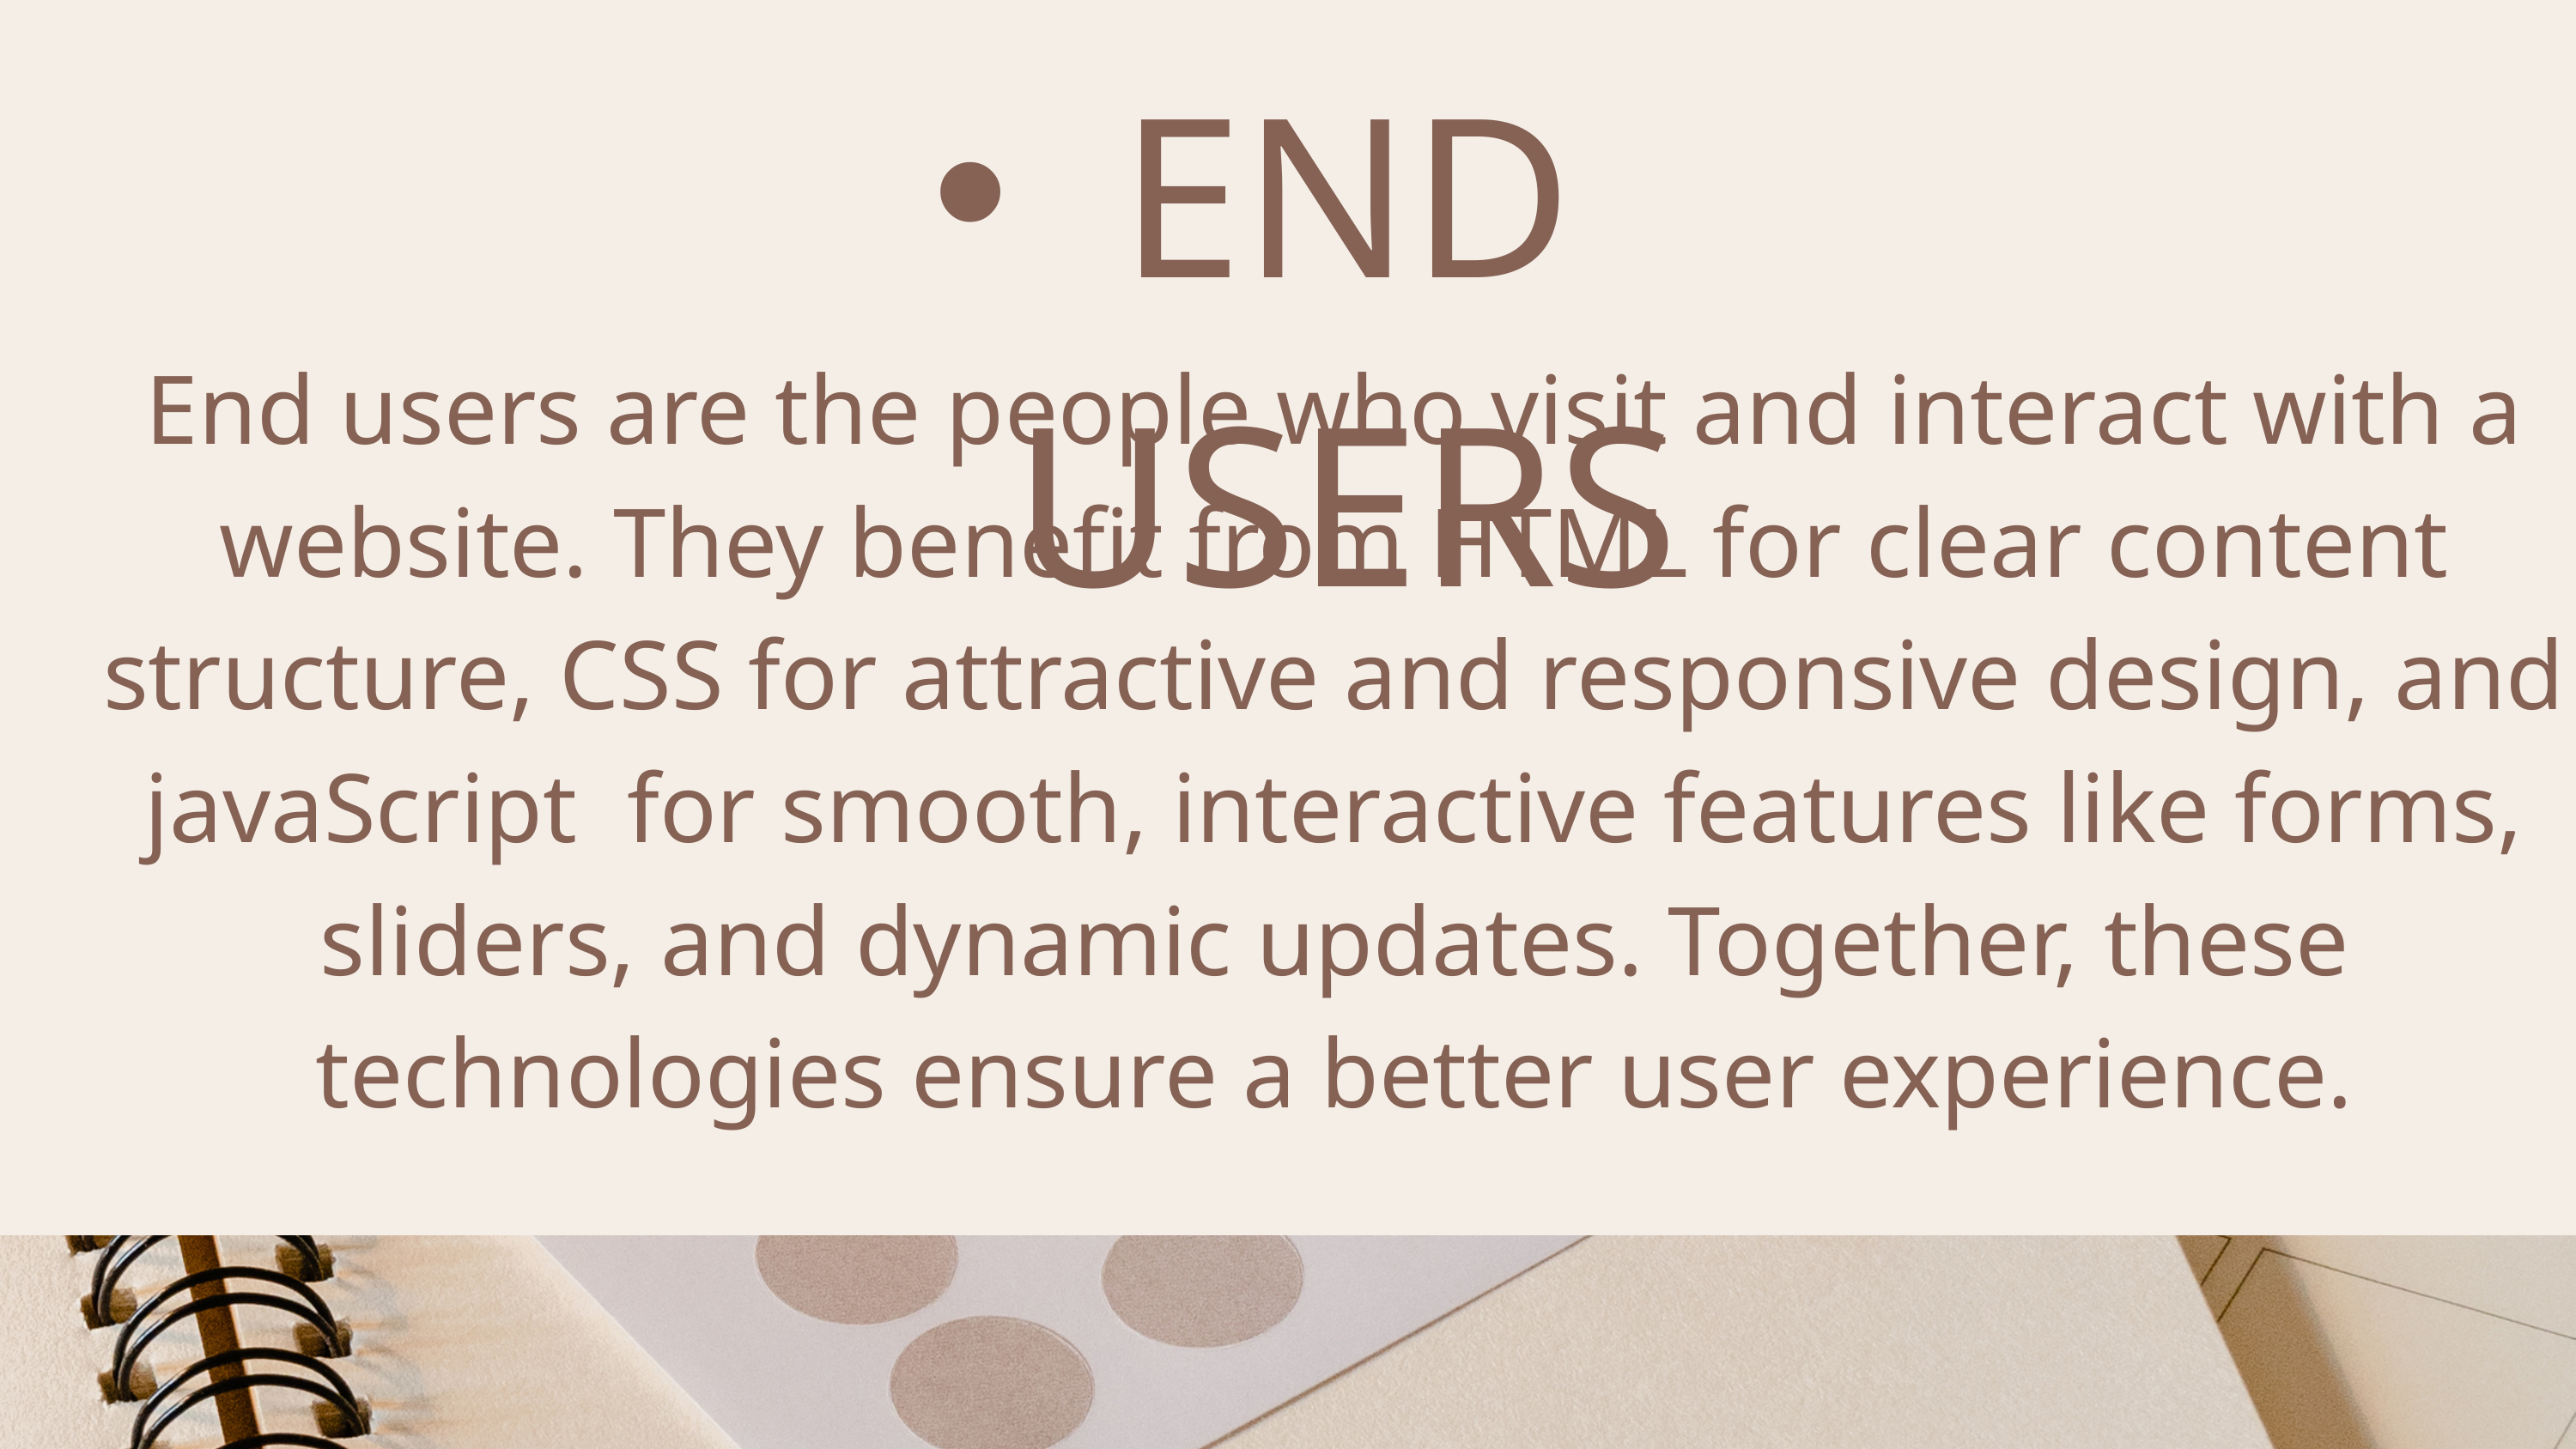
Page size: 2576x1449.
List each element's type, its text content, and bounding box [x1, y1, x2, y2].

text_box End users are the people who visit and interact with a website. They benefit from HTML for clear content structure, CSS for attractive and responsive design, and javaScript for smooth, interactive features like forms, sliders, and dynamic updates. Together, these technologies ensure a better user experience. [94, 197, 2576, 1127]
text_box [0, 1234, 2576, 1449]
text_box END USERS [397, 12, 1920, 197]
